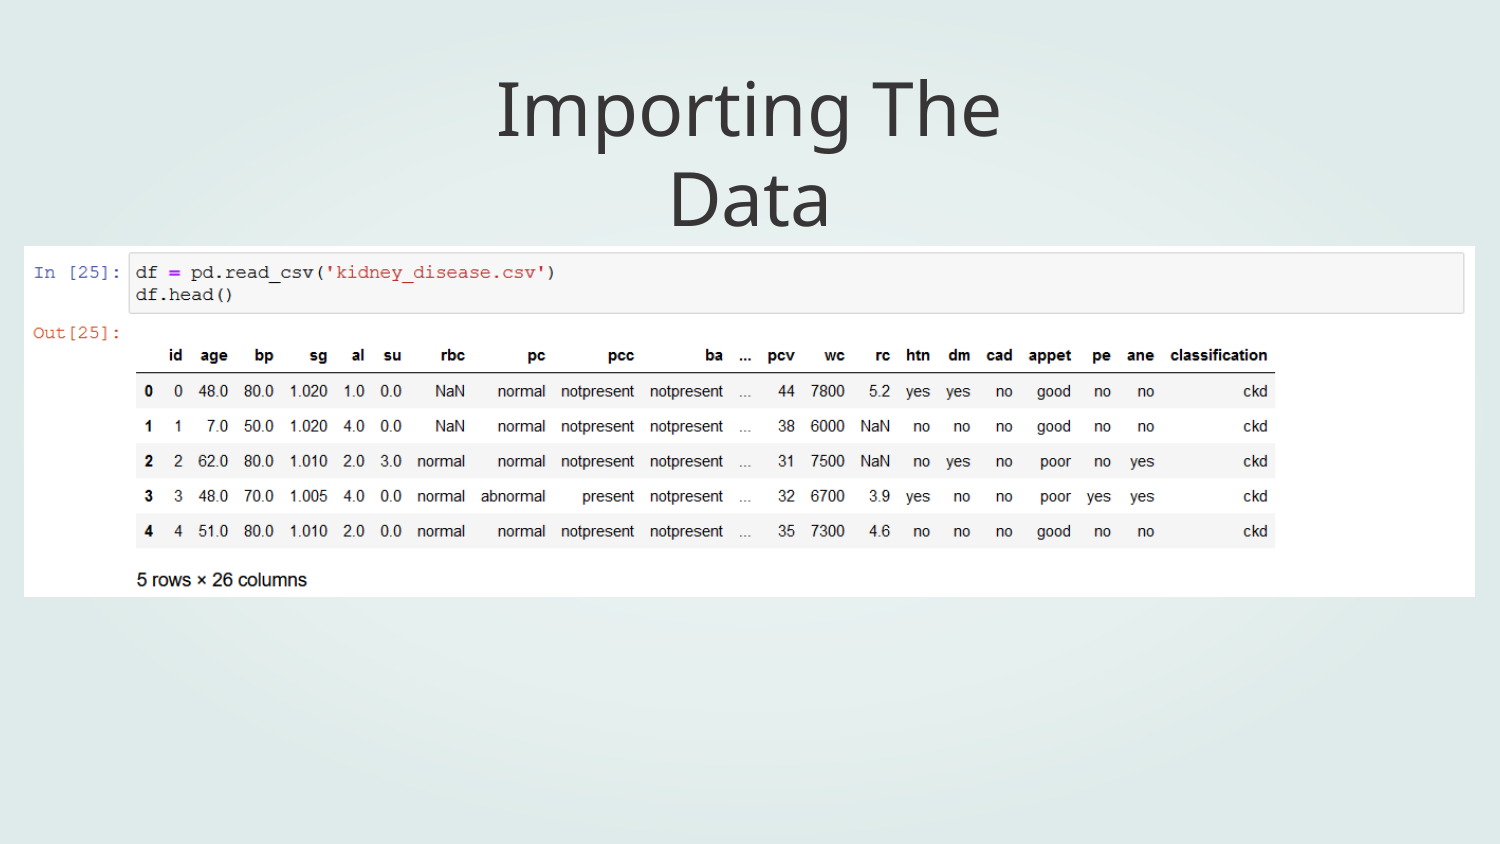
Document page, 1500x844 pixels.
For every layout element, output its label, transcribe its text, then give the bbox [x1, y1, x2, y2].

title Importing The Data [397, 46, 1103, 150]
picture [0, 0, 1500, 844]
